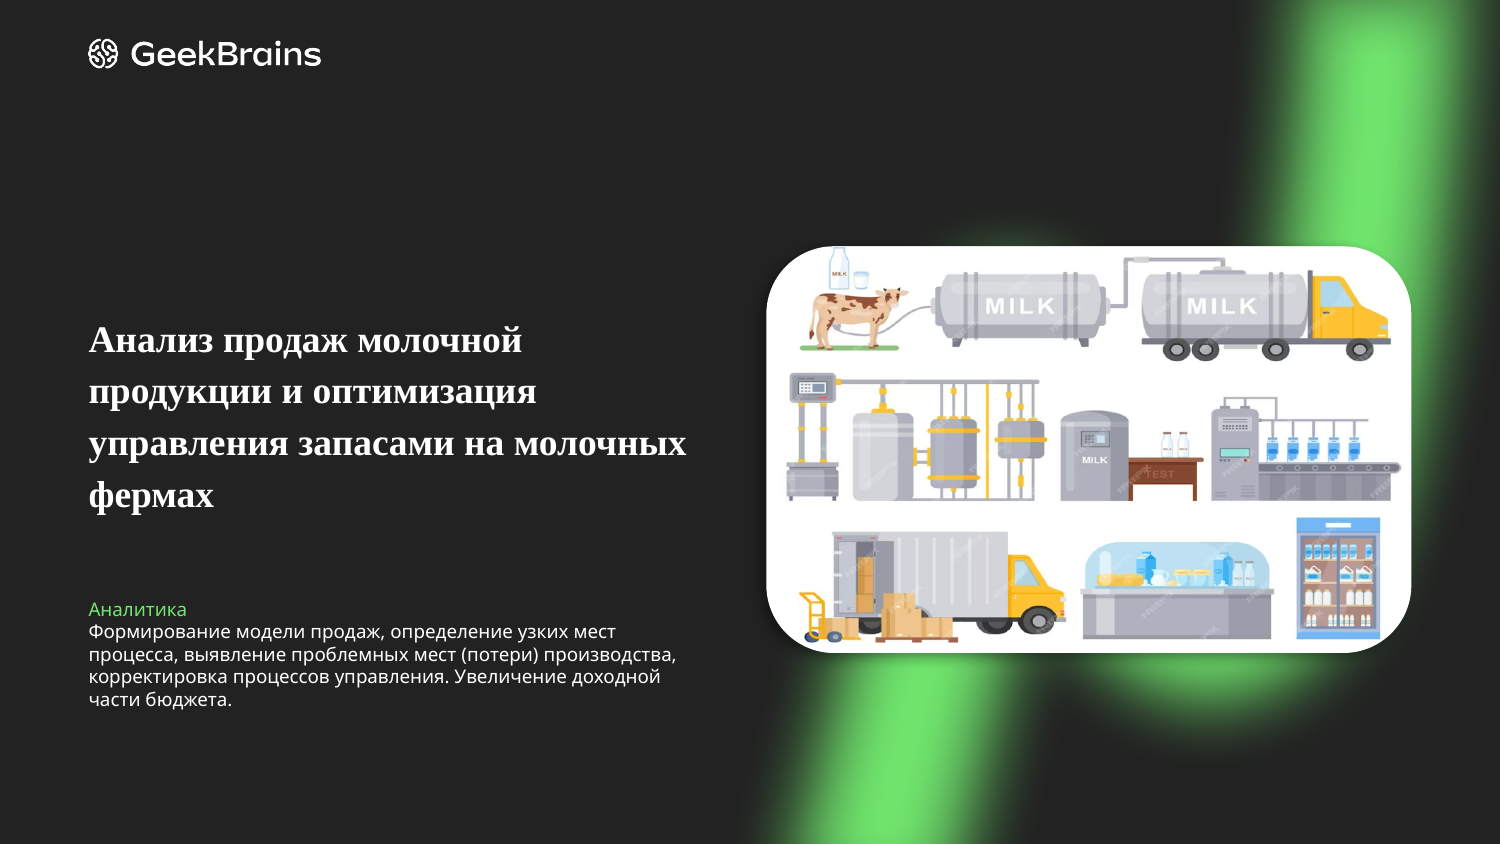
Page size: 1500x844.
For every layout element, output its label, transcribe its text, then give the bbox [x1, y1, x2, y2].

picture [712, 0, 1500, 844]
title Анализ продаж молочной продукции и оптимизация управления запасами на молочных фермах [88, 111, 721, 530]
subtitle Аналитика Формирование модели продаж, определение узких мест процесса, выявление проблемных мест (потери) производства, корректировка процессов управления. Увеличение доходной части бюджета. [88, 582, 721, 844]
picture [88, 38, 321, 69]
